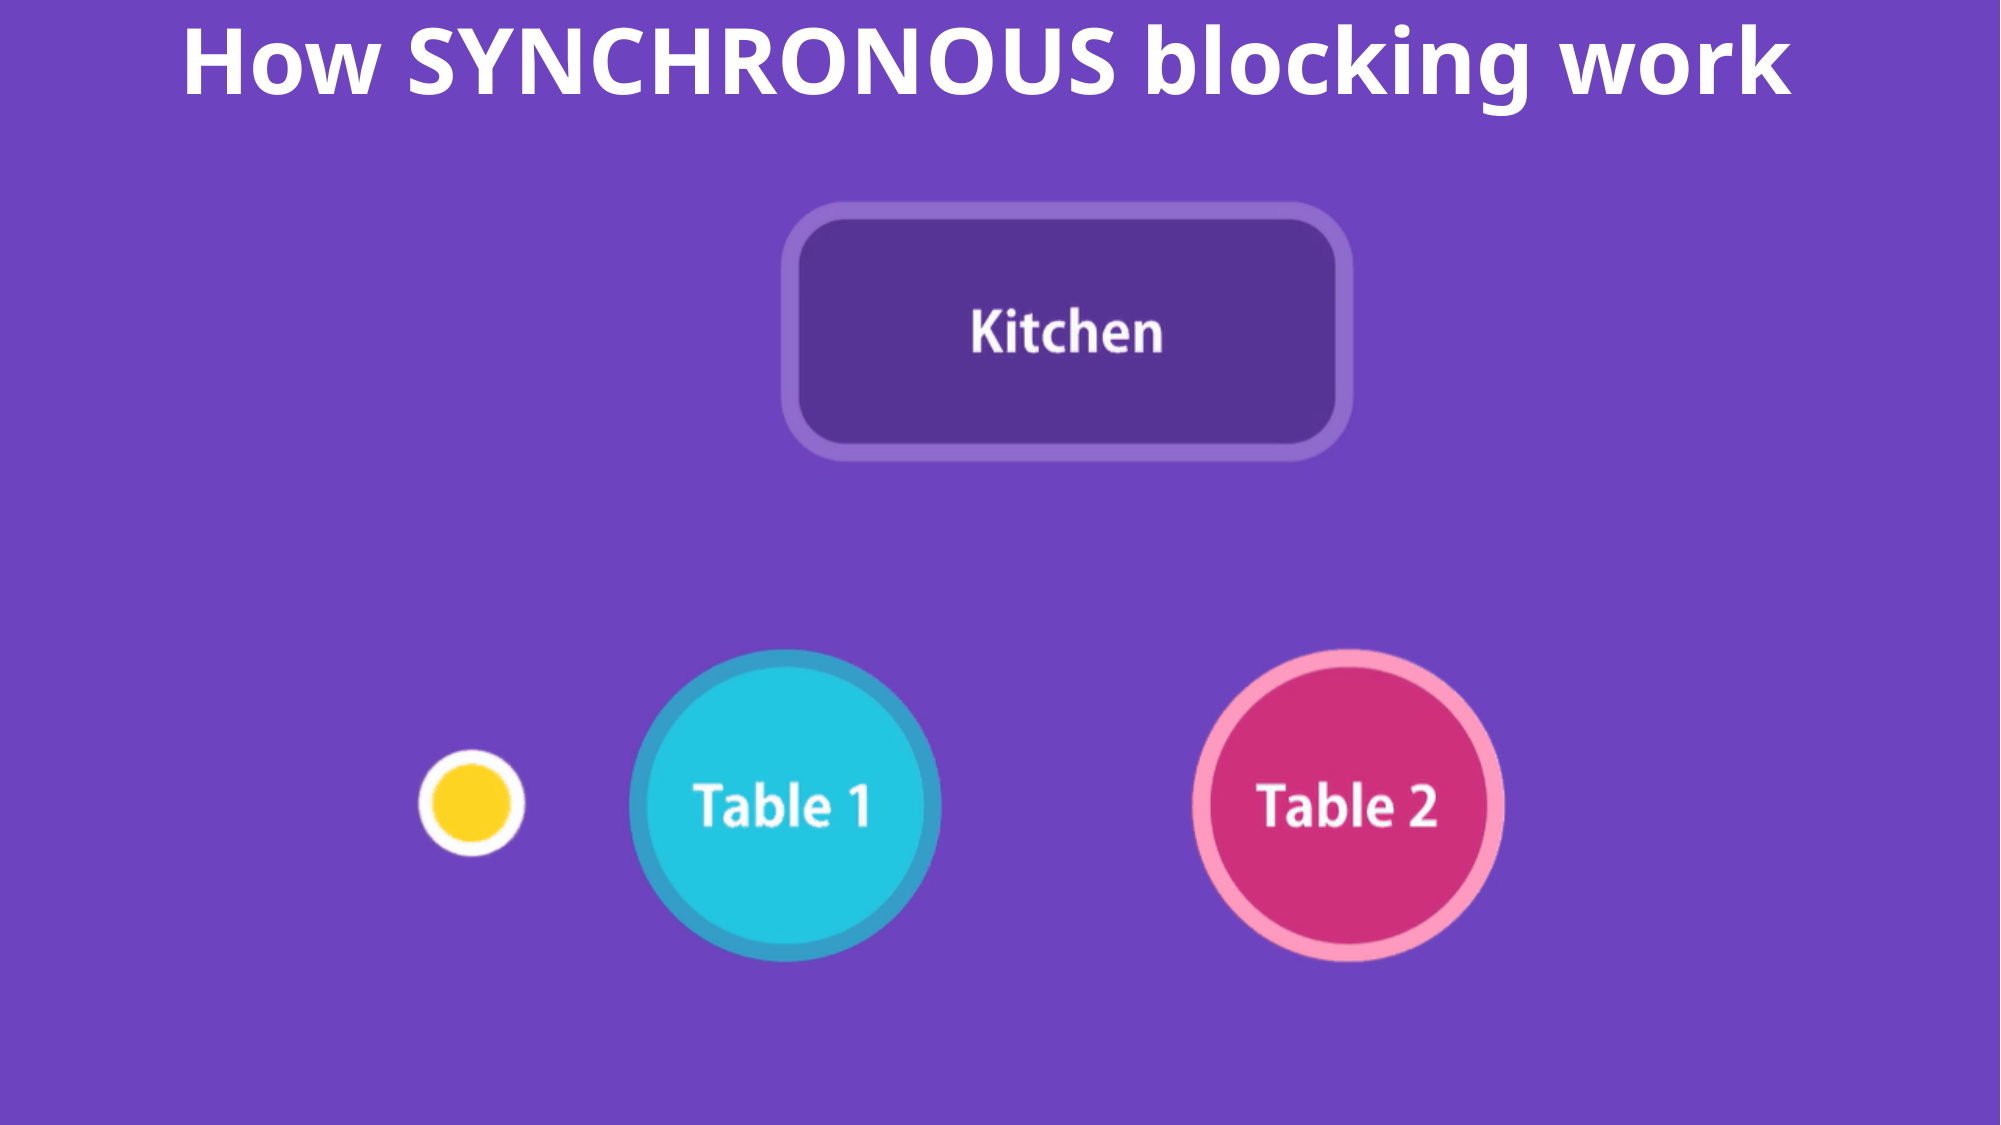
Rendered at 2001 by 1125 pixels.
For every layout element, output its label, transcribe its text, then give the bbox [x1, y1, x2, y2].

picture [138, 129, 1886, 1122]
title How SYNCHRONOUS blocking work [136, 0, 1861, 130]
